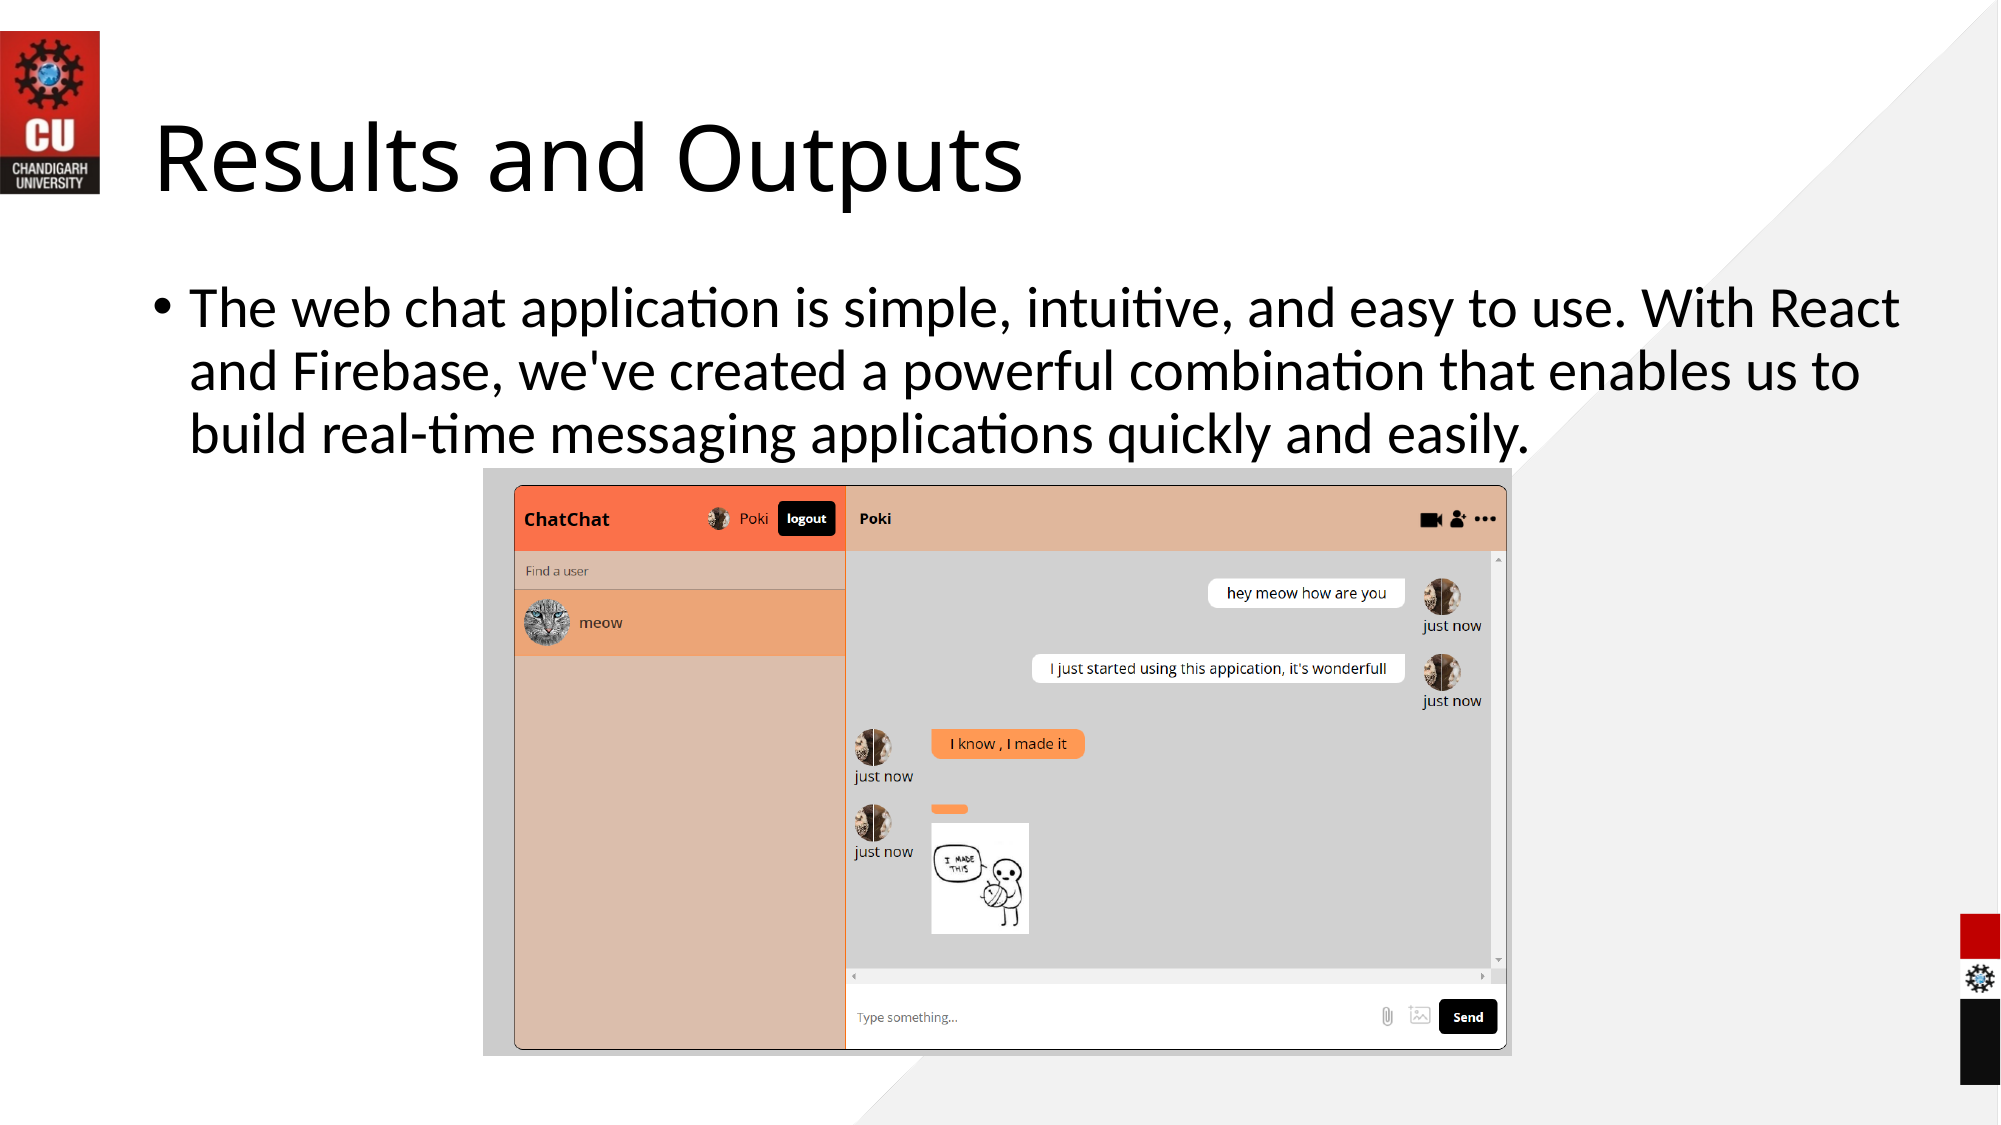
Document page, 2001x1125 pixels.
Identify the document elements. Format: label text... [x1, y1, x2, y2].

picture [0, 0, 2001, 1125]
list The web chat application is simple, intuitive, and easy to use. With React and Firebase, we've created a powerful combination that enables us to build real-time messaging applications quickly and easily. [137, 270, 1941, 984]
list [483, 468, 1512, 1056]
title Results and Outputs [137, 52, 1863, 270]
slide_number [1412, 1042, 1863, 1103]
